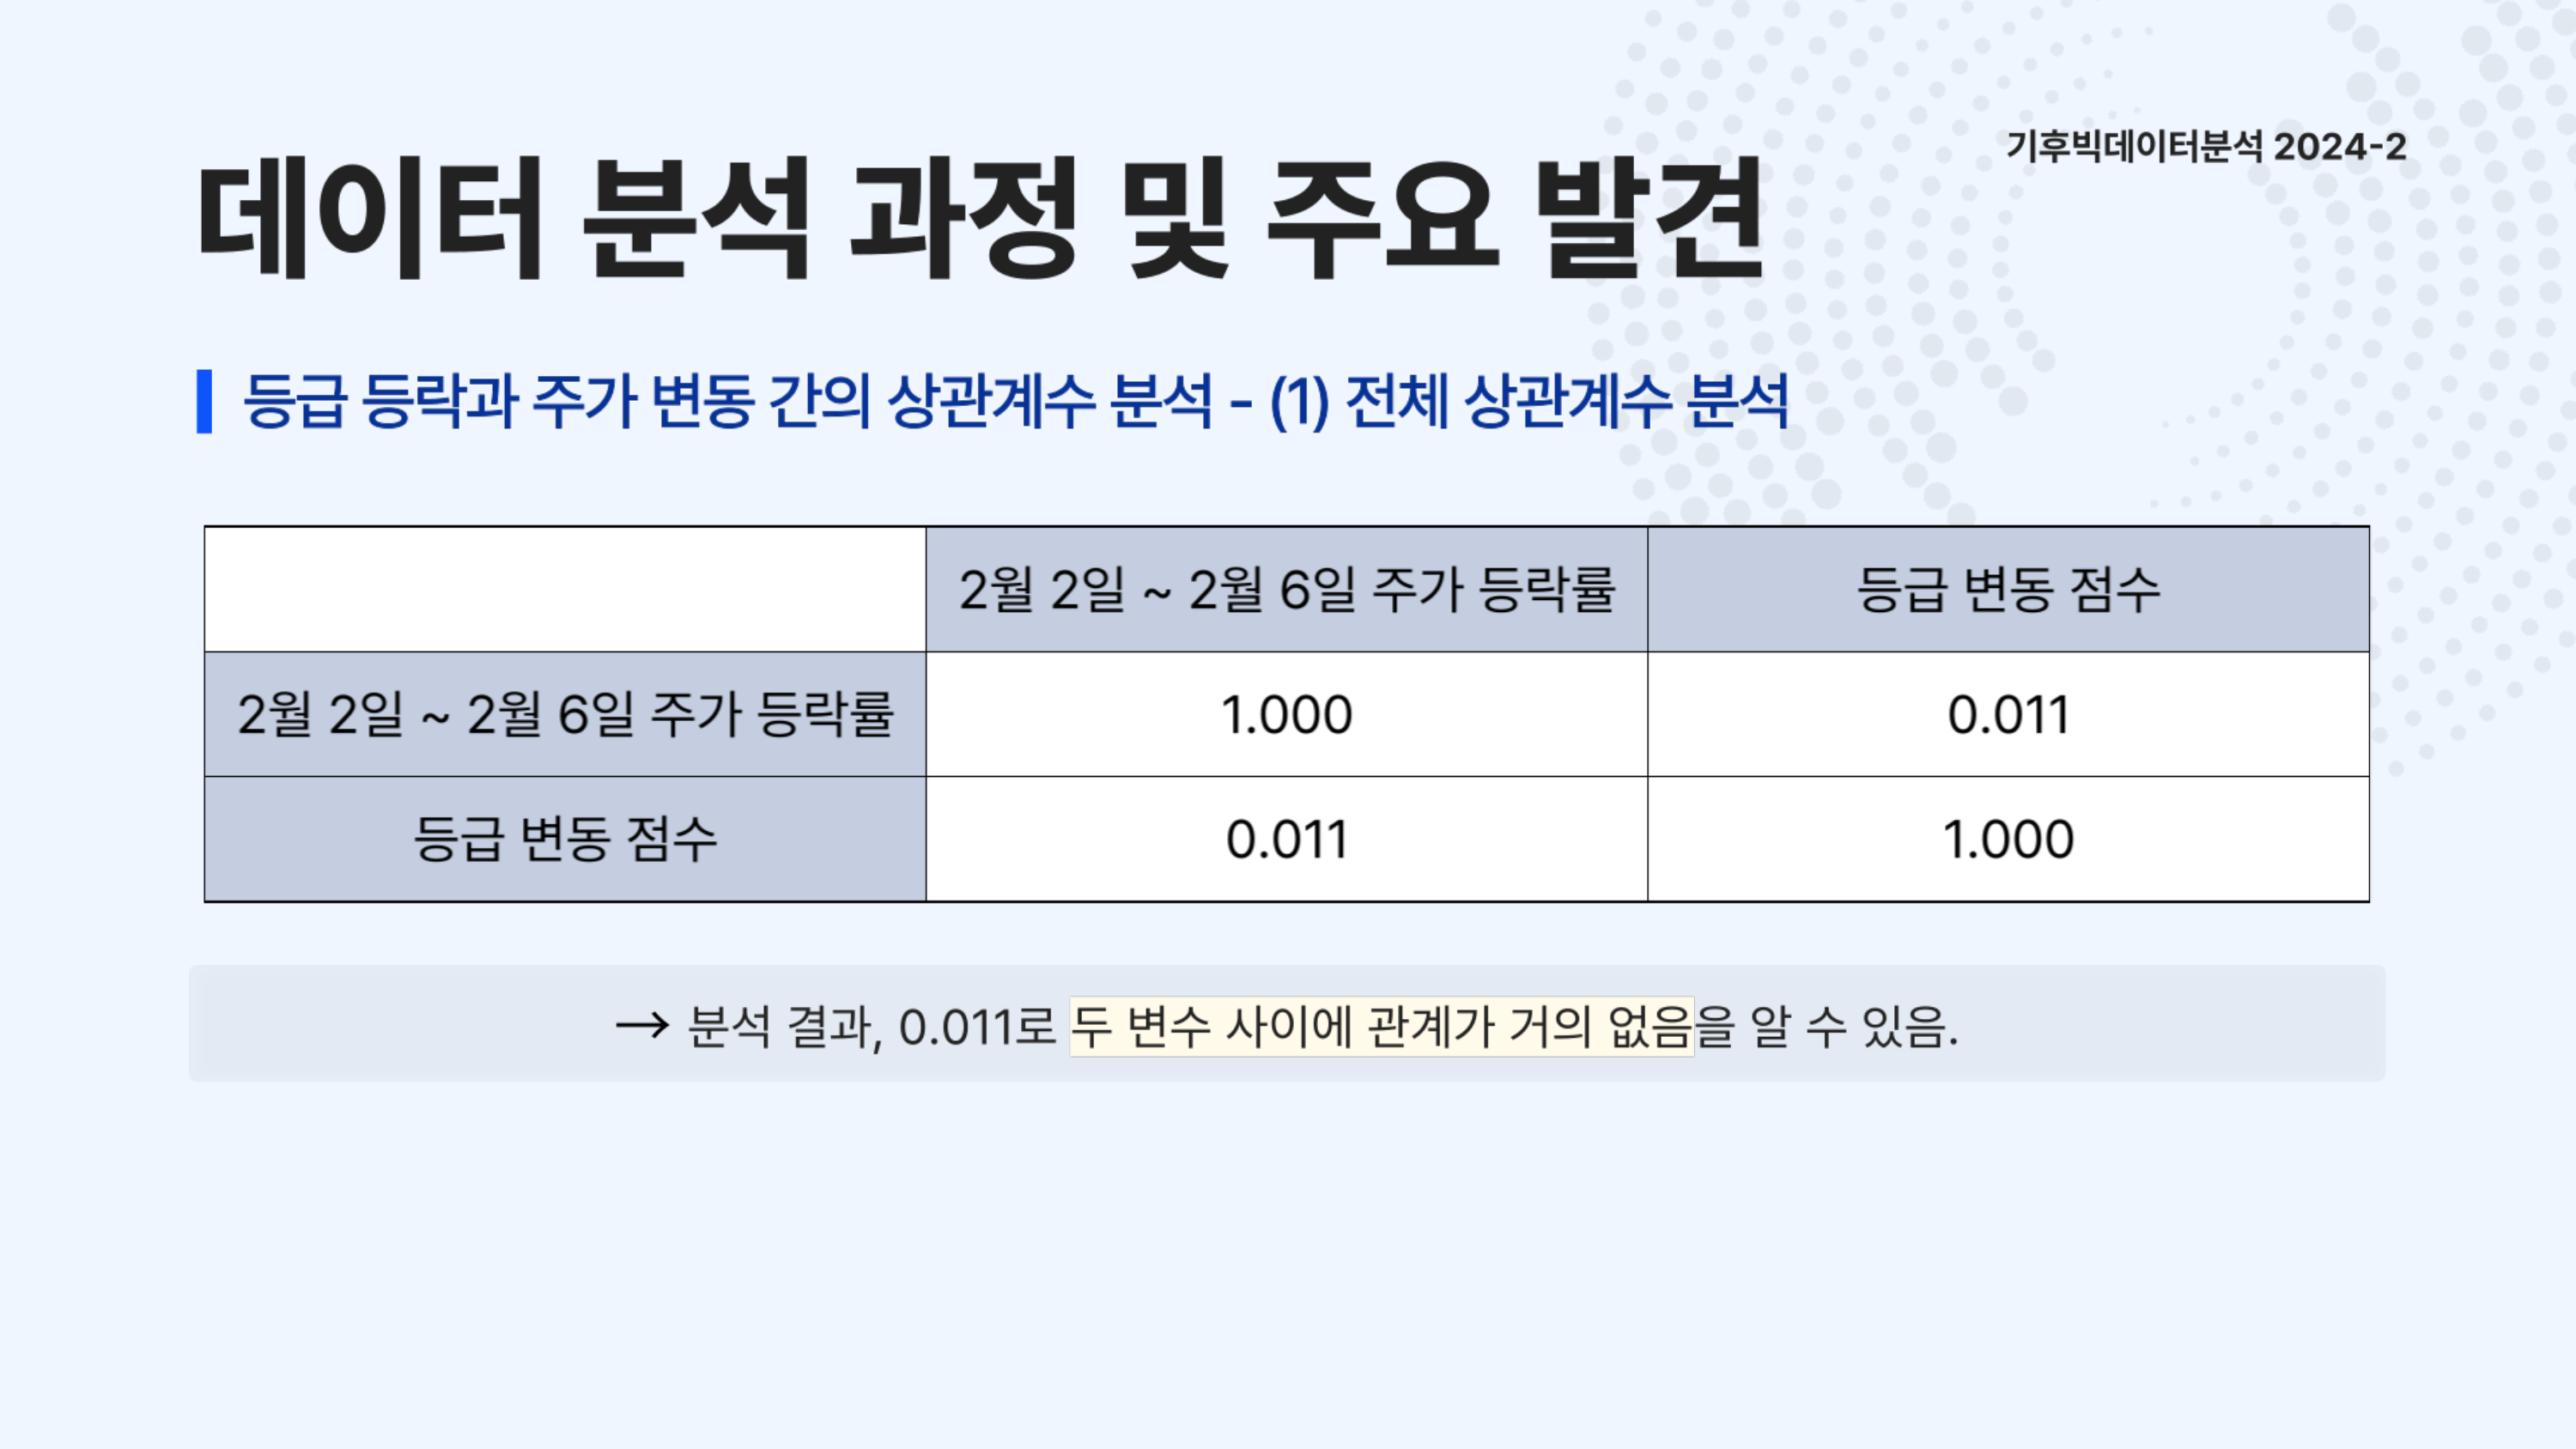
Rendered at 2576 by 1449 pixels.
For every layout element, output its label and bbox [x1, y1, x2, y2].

picture [0, 0, 2576, 1142]
